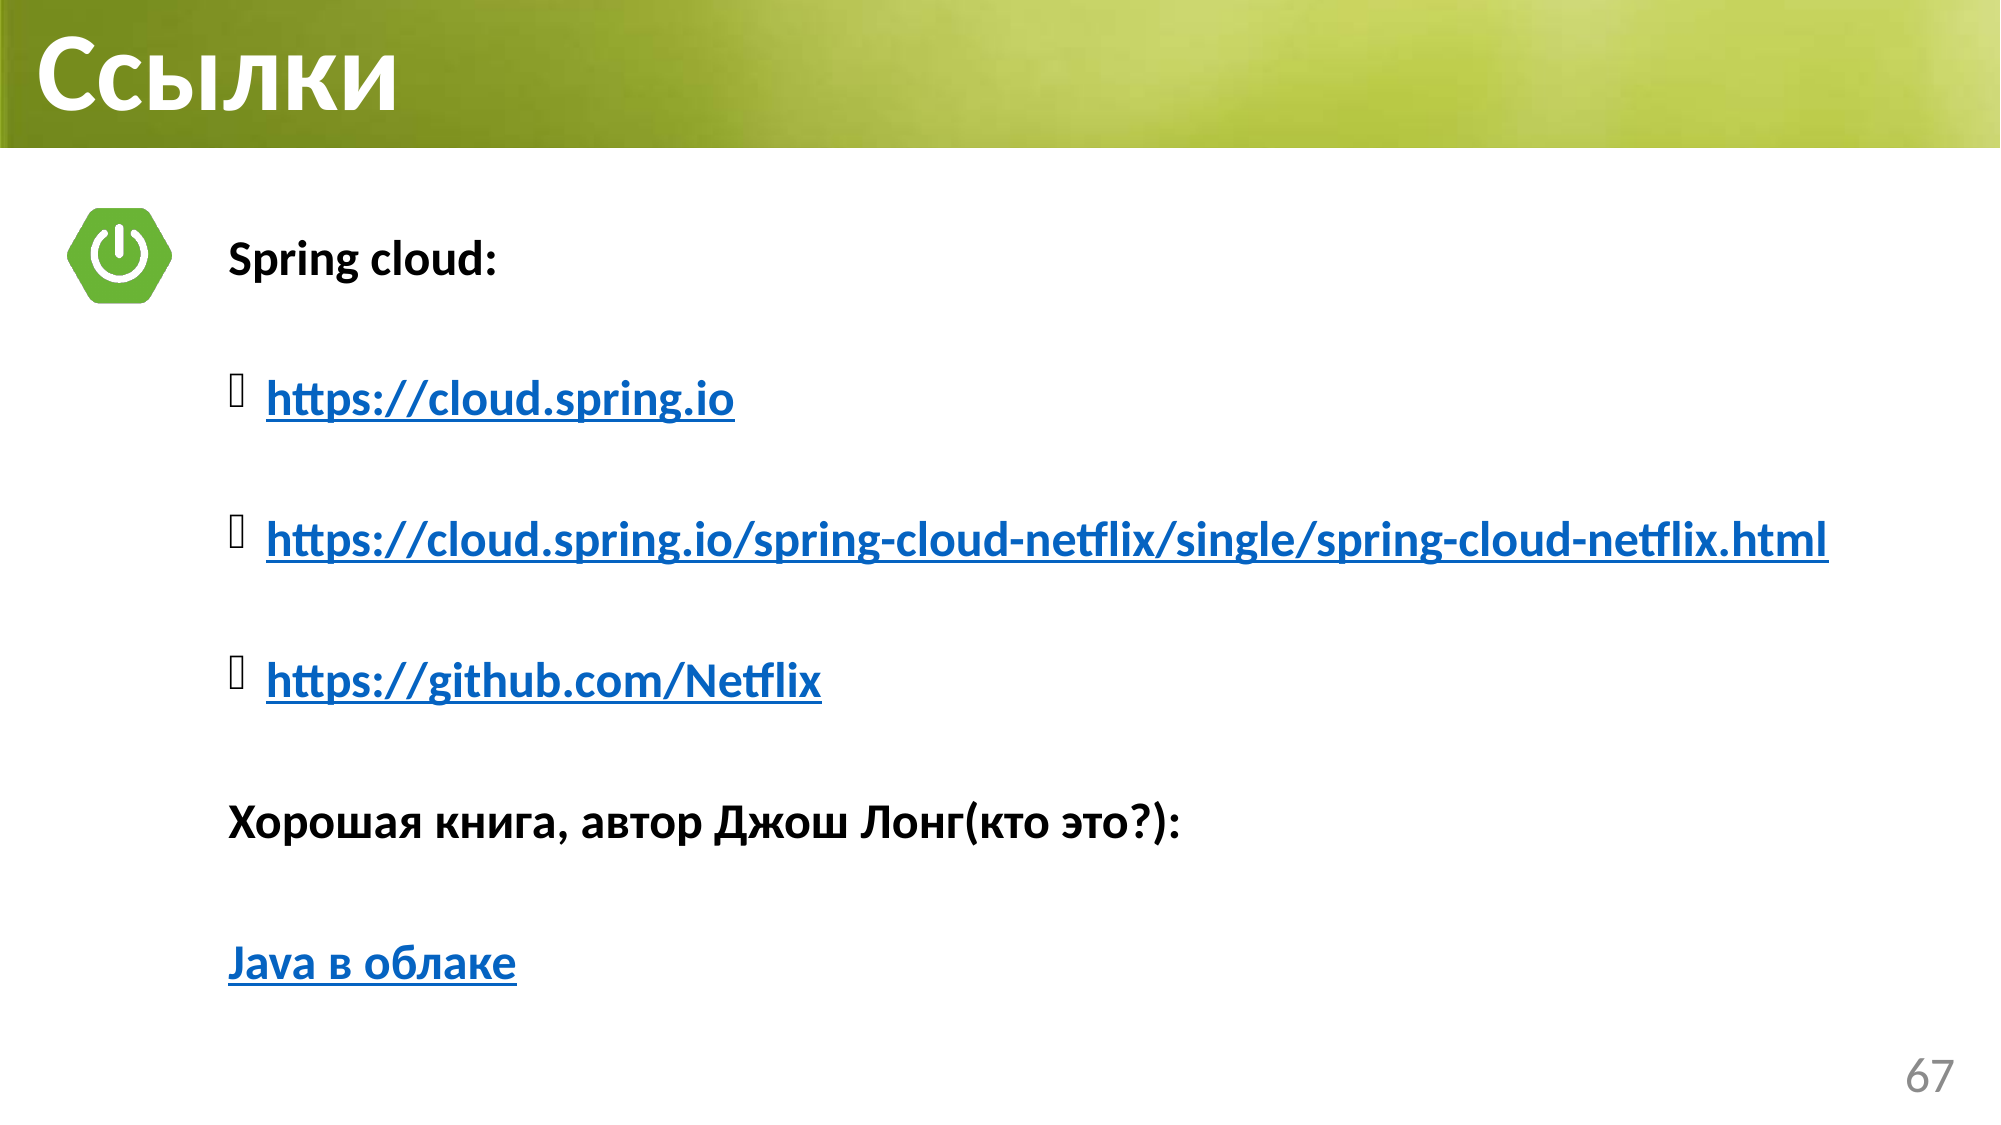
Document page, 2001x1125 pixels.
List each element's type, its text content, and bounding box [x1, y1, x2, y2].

list Spring cloud: https://cloud.spring.io https://cloud.spring.io/spring-cloud-netflix/single/spring-cloud-netflix.html https://github.com/Netflix Хорошая книга, автор Джош Лонг(кто это?): Java в облаке [213, 157, 1876, 1027]
picture [54, 196, 185, 316]
slide_number 67 [1520, 1042, 1971, 1103]
picture [0, 0, 2000, 148]
